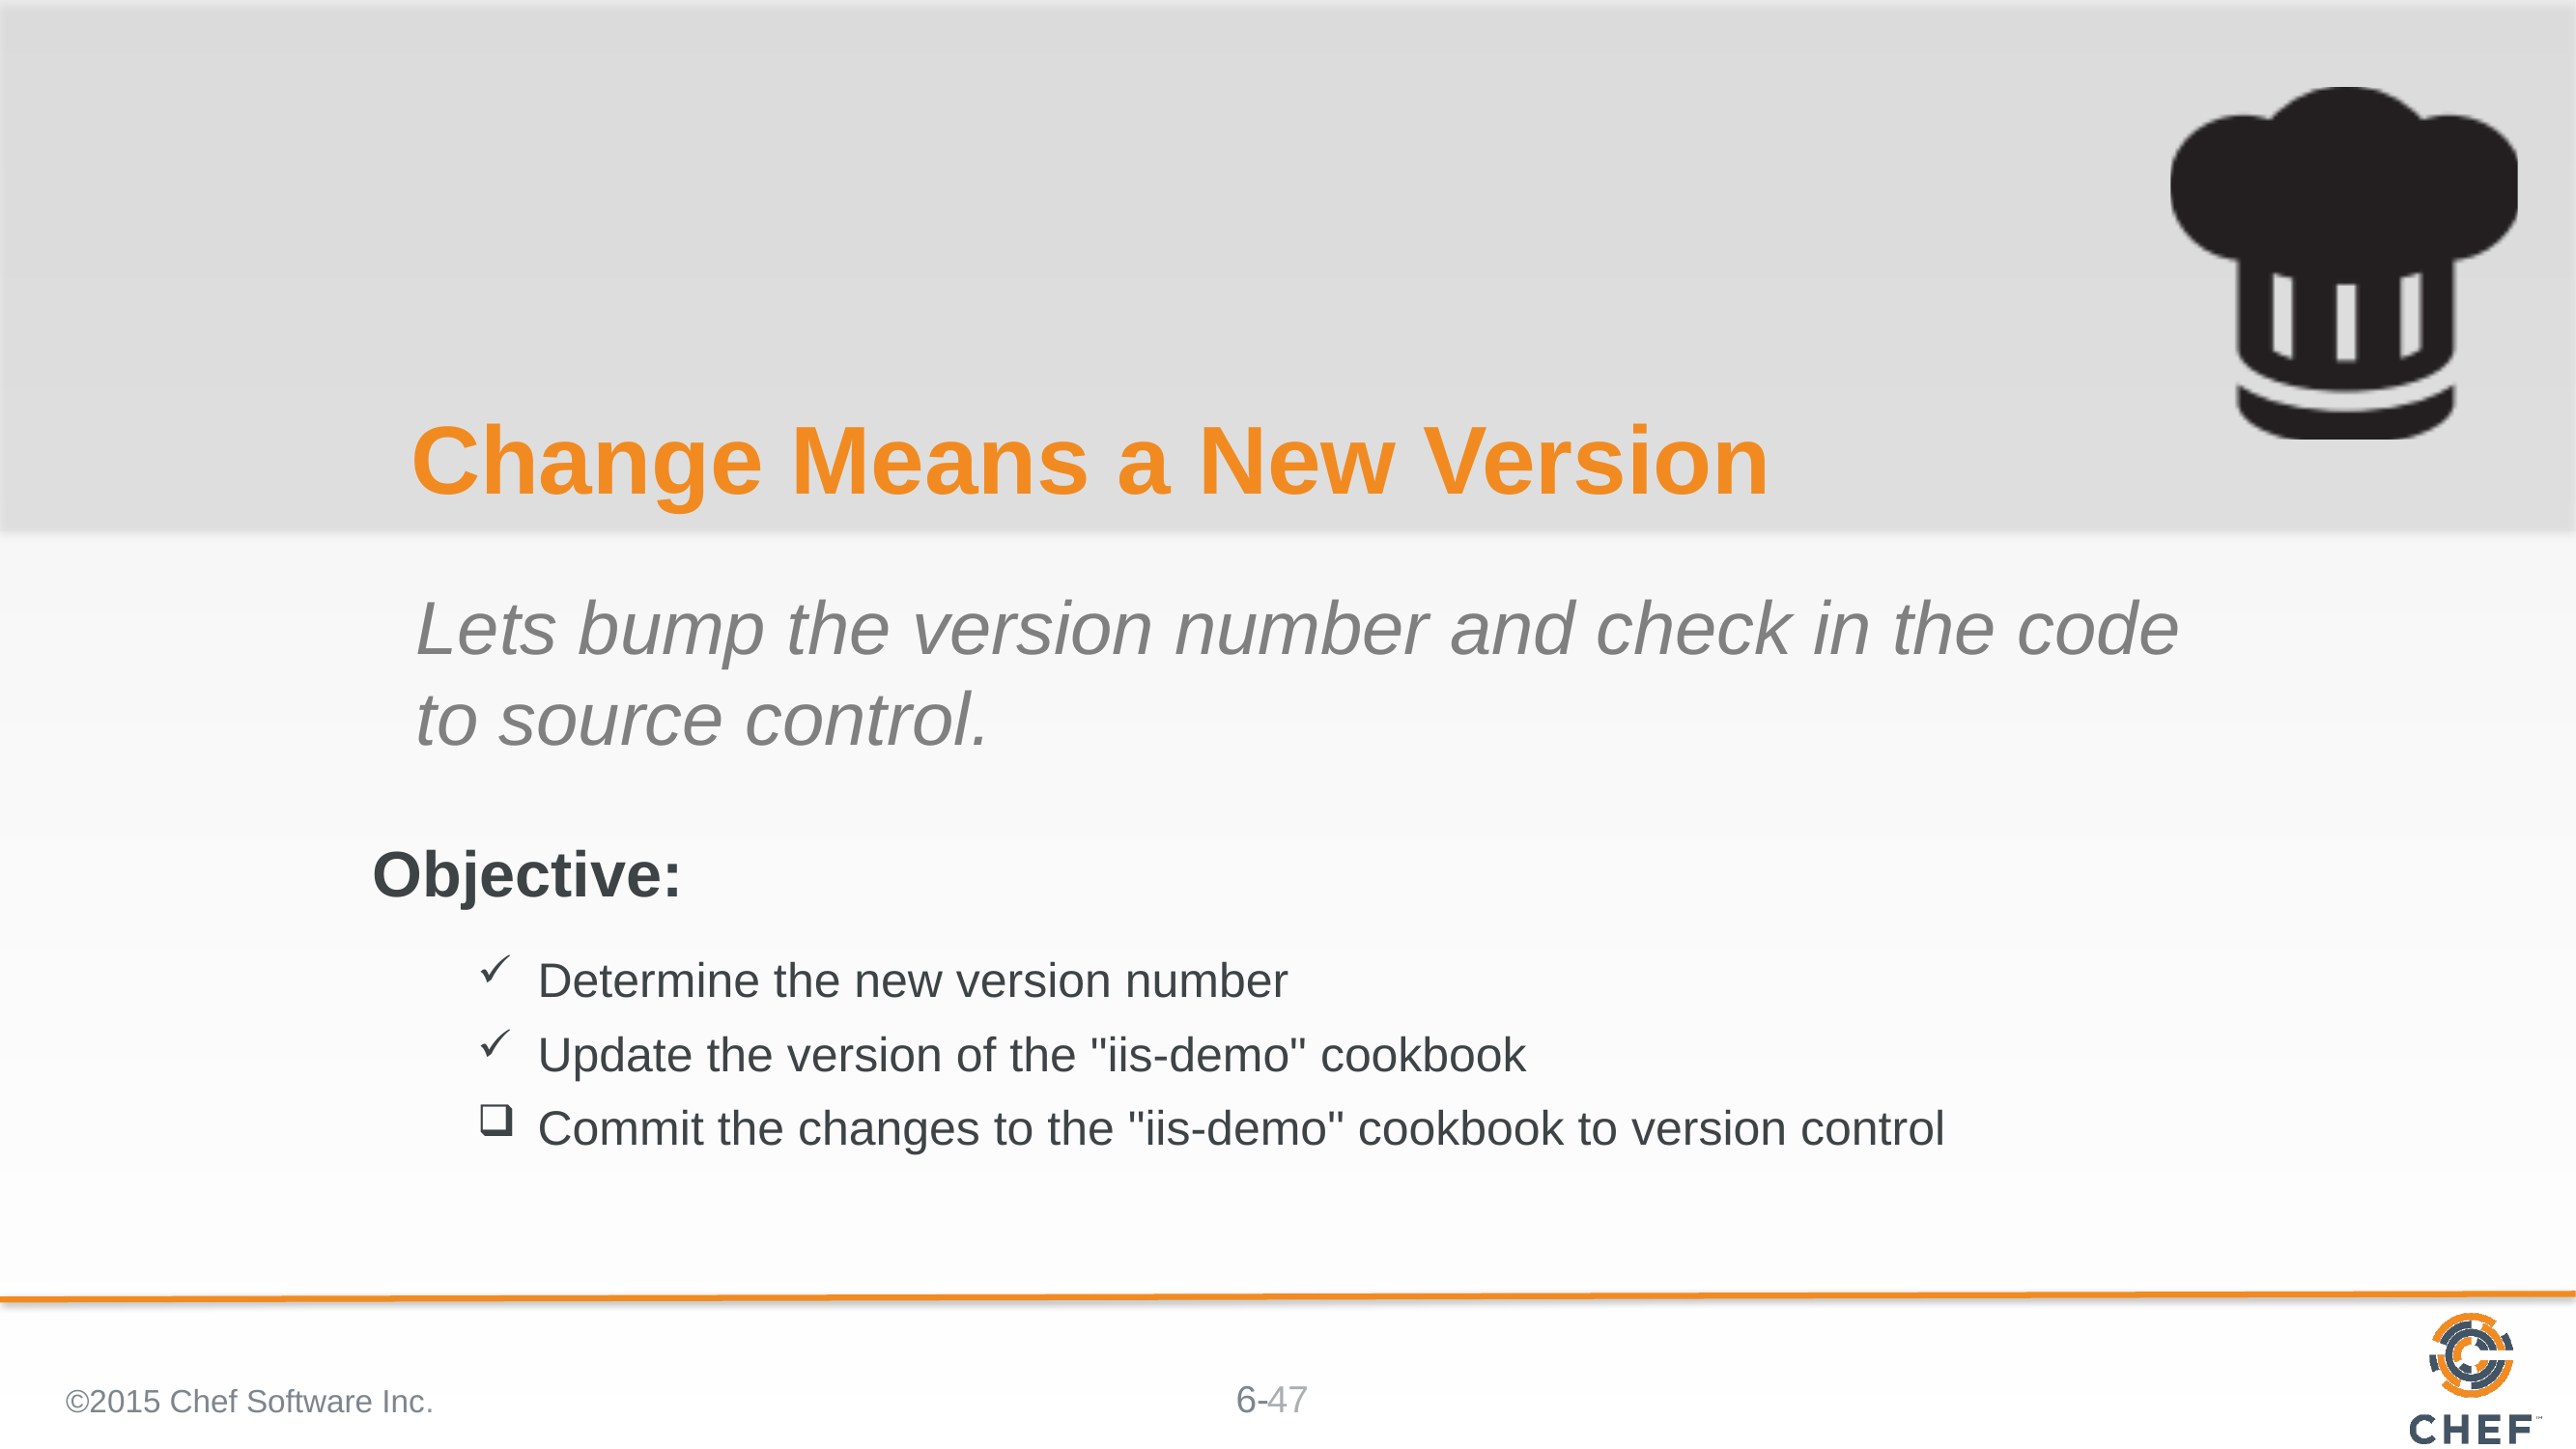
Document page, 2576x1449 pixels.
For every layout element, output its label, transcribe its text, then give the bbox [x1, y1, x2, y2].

list Determine the new version number Update the version of the "iis-demo" cookbook Commit the changes to the "iis-demo" cookbook to version control [477, 949, 2271, 1243]
footer ©2015 Chef Software Inc. [51, 1359, 952, 1440]
picture [2399, 1297, 2550, 1449]
title Change Means a New Version [396, 395, 2135, 531]
list Lets bump the version number and check in the code to source control. [396, 549, 2191, 791]
slide_number 47 [998, 1359, 1578, 1437]
